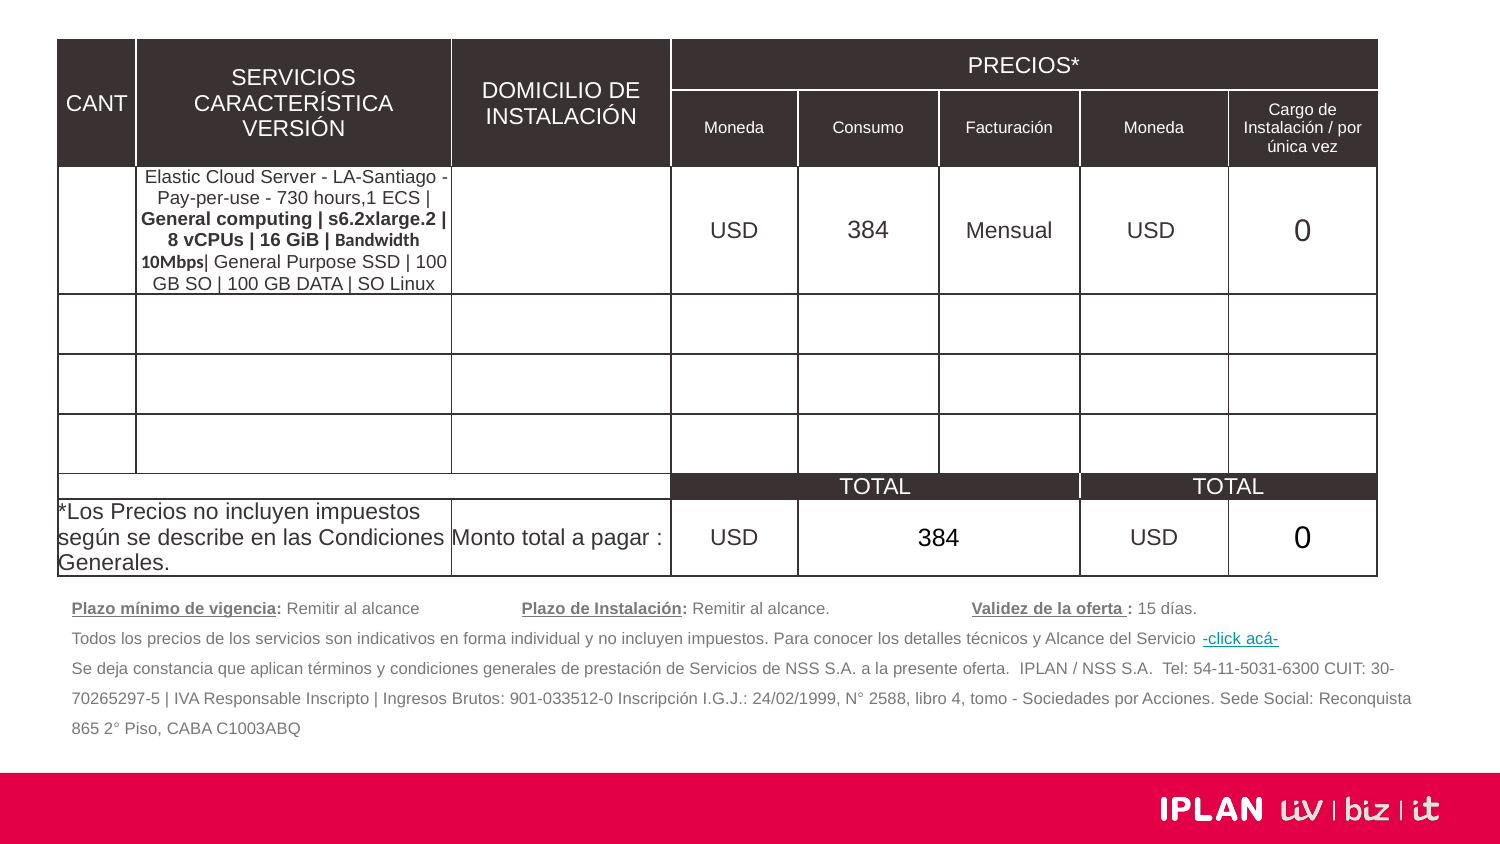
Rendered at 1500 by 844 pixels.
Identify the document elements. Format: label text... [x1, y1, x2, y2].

table_cell [137, 295, 451, 353]
table_cell 384 [799, 167, 938, 293]
table_cell [59, 415, 135, 473]
table_cell 384 [799, 500, 1079, 575]
table_cell USD [672, 500, 797, 575]
table_cell [672, 355, 797, 413]
table_cell Elastic Cloud Server - LA-Santiago - Pay-per-use - 730 hours,1 ECS | General computing | s6.2xlarge.2 | 8 vCPUs | 16 GiB | Bandwidth 10Mbps| General Purpose SSD | 100 GB SO | 100 GB DATA | SO Linux [137, 167, 451, 293]
table_cell [452, 355, 670, 413]
table_cell [672, 295, 797, 353]
table_cell [452, 415, 670, 473]
table_cell [1229, 355, 1376, 413]
table_header PRECIOS* [672, 41, 1376, 89]
table_cell [672, 415, 797, 473]
table_header CANT [59, 41, 135, 166]
table_header SERVICIOS CARACTERÍSTICA VERSIÓN [137, 41, 451, 166]
table_cell [1081, 415, 1228, 473]
table_header DOMICILIO DE INSTALACIÓN [452, 41, 670, 166]
table_cell [452, 295, 670, 353]
table_cell [1229, 295, 1376, 353]
table_cell [59, 474, 670, 498]
table_cell TOTAL [1081, 474, 1376, 498]
table_cell [1081, 295, 1228, 353]
table_cell USD [1081, 167, 1228, 293]
table_cell [137, 415, 451, 473]
table_cell Facturación [940, 91, 1079, 166]
picture [1161, 796, 1439, 821]
table_cell [59, 295, 135, 353]
table_cell [452, 167, 670, 293]
table_cell Consumo [799, 91, 938, 166]
table_cell [799, 295, 938, 353]
table_cell [1081, 355, 1228, 413]
table_cell USD [1081, 500, 1228, 575]
table_cell 0 [1229, 500, 1376, 575]
table_cell 0 [1229, 167, 1376, 293]
table_cell [59, 355, 135, 413]
table_cell USD [672, 167, 797, 293]
table_cell [1229, 415, 1376, 473]
table_cell Moneda [672, 91, 797, 166]
table_cell [799, 355, 938, 413]
table_cell Cargo de Instalación / por única vez [1229, 91, 1376, 166]
table_cell [799, 415, 938, 473]
table_cell Monto total a pagar : [452, 500, 670, 575]
table_cell TOTAL [672, 474, 1079, 498]
table_cell Mensual [940, 167, 1079, 293]
table_cell Moneda [1081, 91, 1228, 166]
table_cell [940, 355, 1079, 413]
table_cell [940, 295, 1079, 353]
table_cell *Los Precios no incluyen impuestos según se describe en las Condiciones Generales. [59, 500, 451, 575]
table_cell [59, 167, 135, 293]
table_cell [137, 355, 451, 413]
text_box Plazo mínimo de vigencia: Remitir al alcance Plazo de Instalación: Remitir al alcance. Validez de la oferta : 15 días. Todos los precios de los servicios son indicativos en forma individual y no incluyen impuestos. Para conocer los detalles técnicos y Alcance del Servicio -click acá- Se deja constancia que aplican términos y condiciones generales de prestación de Servicios de NSS S.A. a la presente oferta. IPLAN / NSS S.A. Tel: 54-11-5031-6300 CUIT: 30-70265297-5 | IVA Responsable Inscripto | Ingresos Brutos: 901-033512-0 Inscripción I.G.J.: 24/02/1999, N° 2588, libro 4, tomo - Sociedades por Acciones. Sede Social: Reconquista 865 2° Piso, CABA C1003ABQ [57, 574, 1444, 752]
table_cell [940, 415, 1079, 473]
